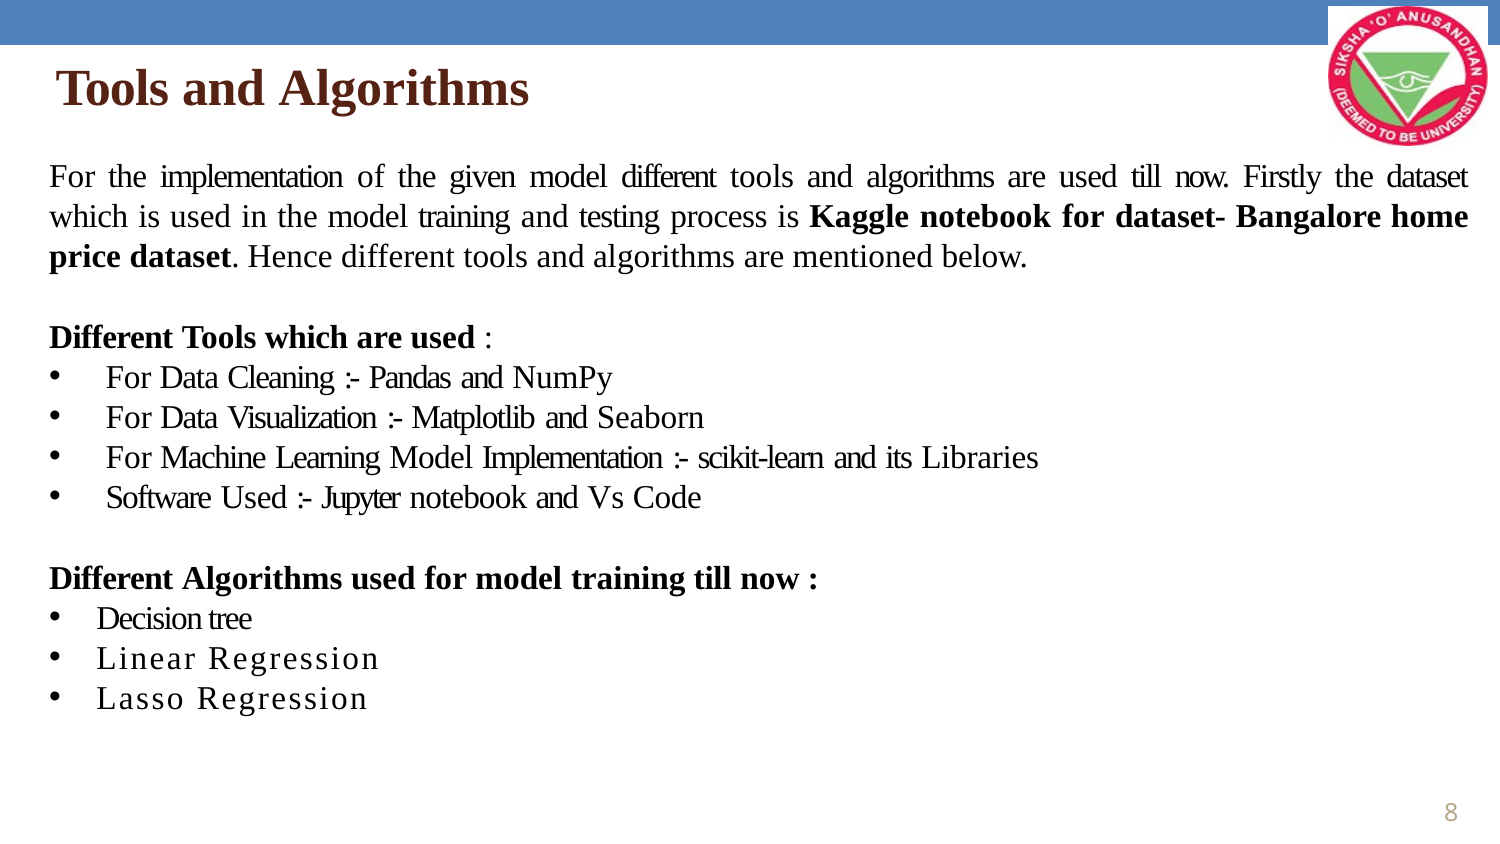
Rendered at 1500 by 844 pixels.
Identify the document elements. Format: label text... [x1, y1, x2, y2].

title Tools and Algorithms [24, 51, 1149, 195]
text_box 8 [1442, 793, 1459, 826]
text_box For the implementation of the given model different tools and algorithms are used till now. Firstly the dataset which is used in the model training and testing process is Kaggle notebook for dataset- Bangalore home price dataset. Hence different tools and algorithms are mentioned below. Different Tools which are used : For Data Cleaning :- Pandas and NumPy For Data Visualization :- Matplotlib and Seaborn For Machine Learning Model Implementation :- scikit-learn and its Libraries Software Used :- Jupyter notebook and Vs Code Different Algorithms used for model training till now : Decision tree Linear Regression Lasso Regression [47, 152, 1470, 716]
picture [1328, 6, 1489, 147]
